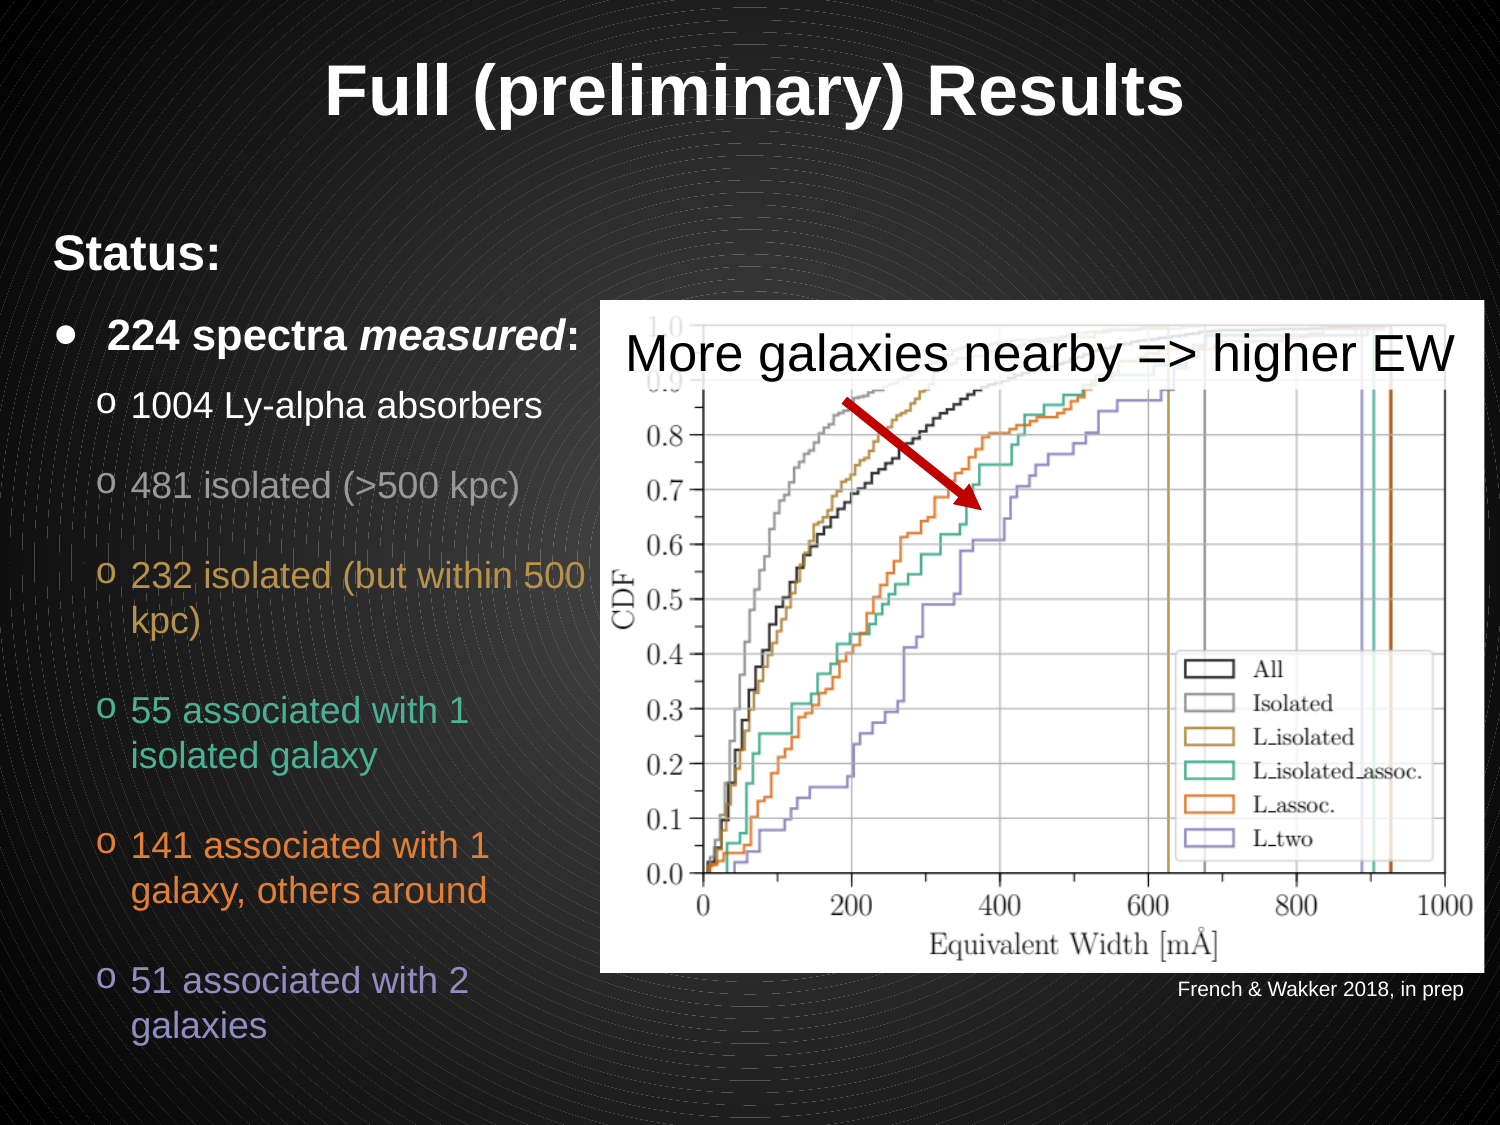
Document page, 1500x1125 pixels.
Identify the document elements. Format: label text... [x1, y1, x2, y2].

picture [599, 299, 1485, 973]
list Status: 224 spectra measured: 1004 Ly-alpha absorbers [37, 174, 615, 800]
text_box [844, 400, 982, 511]
text_box French & Wakker 2018, in prep [1162, 982, 1479, 1008]
text_box 481 isolated (>500 kpc) 232 isolated (but within 500 kpc) 55 associated with 1 isolated galaxy 141 associated with 1 galaxy, others around 51 associated with 2 galaxies ”associated” with a single galaxy using our likelihood method [41, 404, 594, 930]
text_box Full (preliminary) Results [309, 36, 1202, 138]
